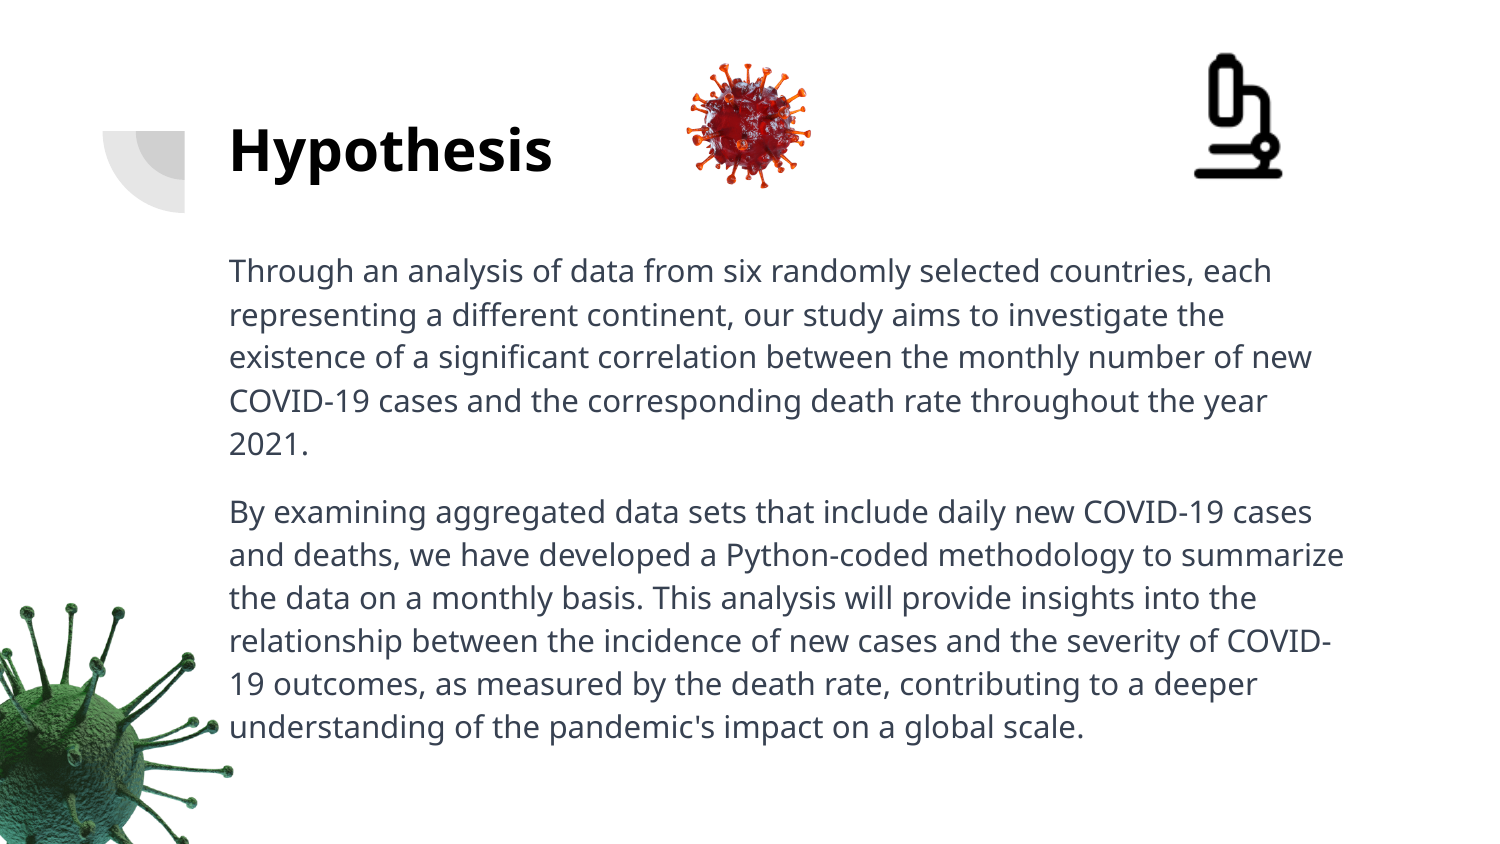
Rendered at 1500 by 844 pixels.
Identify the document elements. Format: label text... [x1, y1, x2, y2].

list Through an analysis of data from six randomly selected countries, each representing a different continent, our study aims to investigate the existence of a significant correlation between the monthly number of new COVID-19 cases and the corresponding death rate throughout the year 2021. By examining aggregated data sets that include daily new COVID-19 cases and deaths, we have developed a Python-coded methodology to summarize the data on a monthly basis. This analysis will provide insights into the relationship between the incidence of new cases and the severity of COVID-19 outcomes, as measured by the death rate, contributing to a deeper understanding of the pandemic's impact on a global scale. [213, 231, 1368, 787]
picture [0, 601, 234, 844]
title Hypothesis [213, 98, 1368, 231]
picture [680, 56, 820, 196]
picture [1159, 38, 1317, 196]
